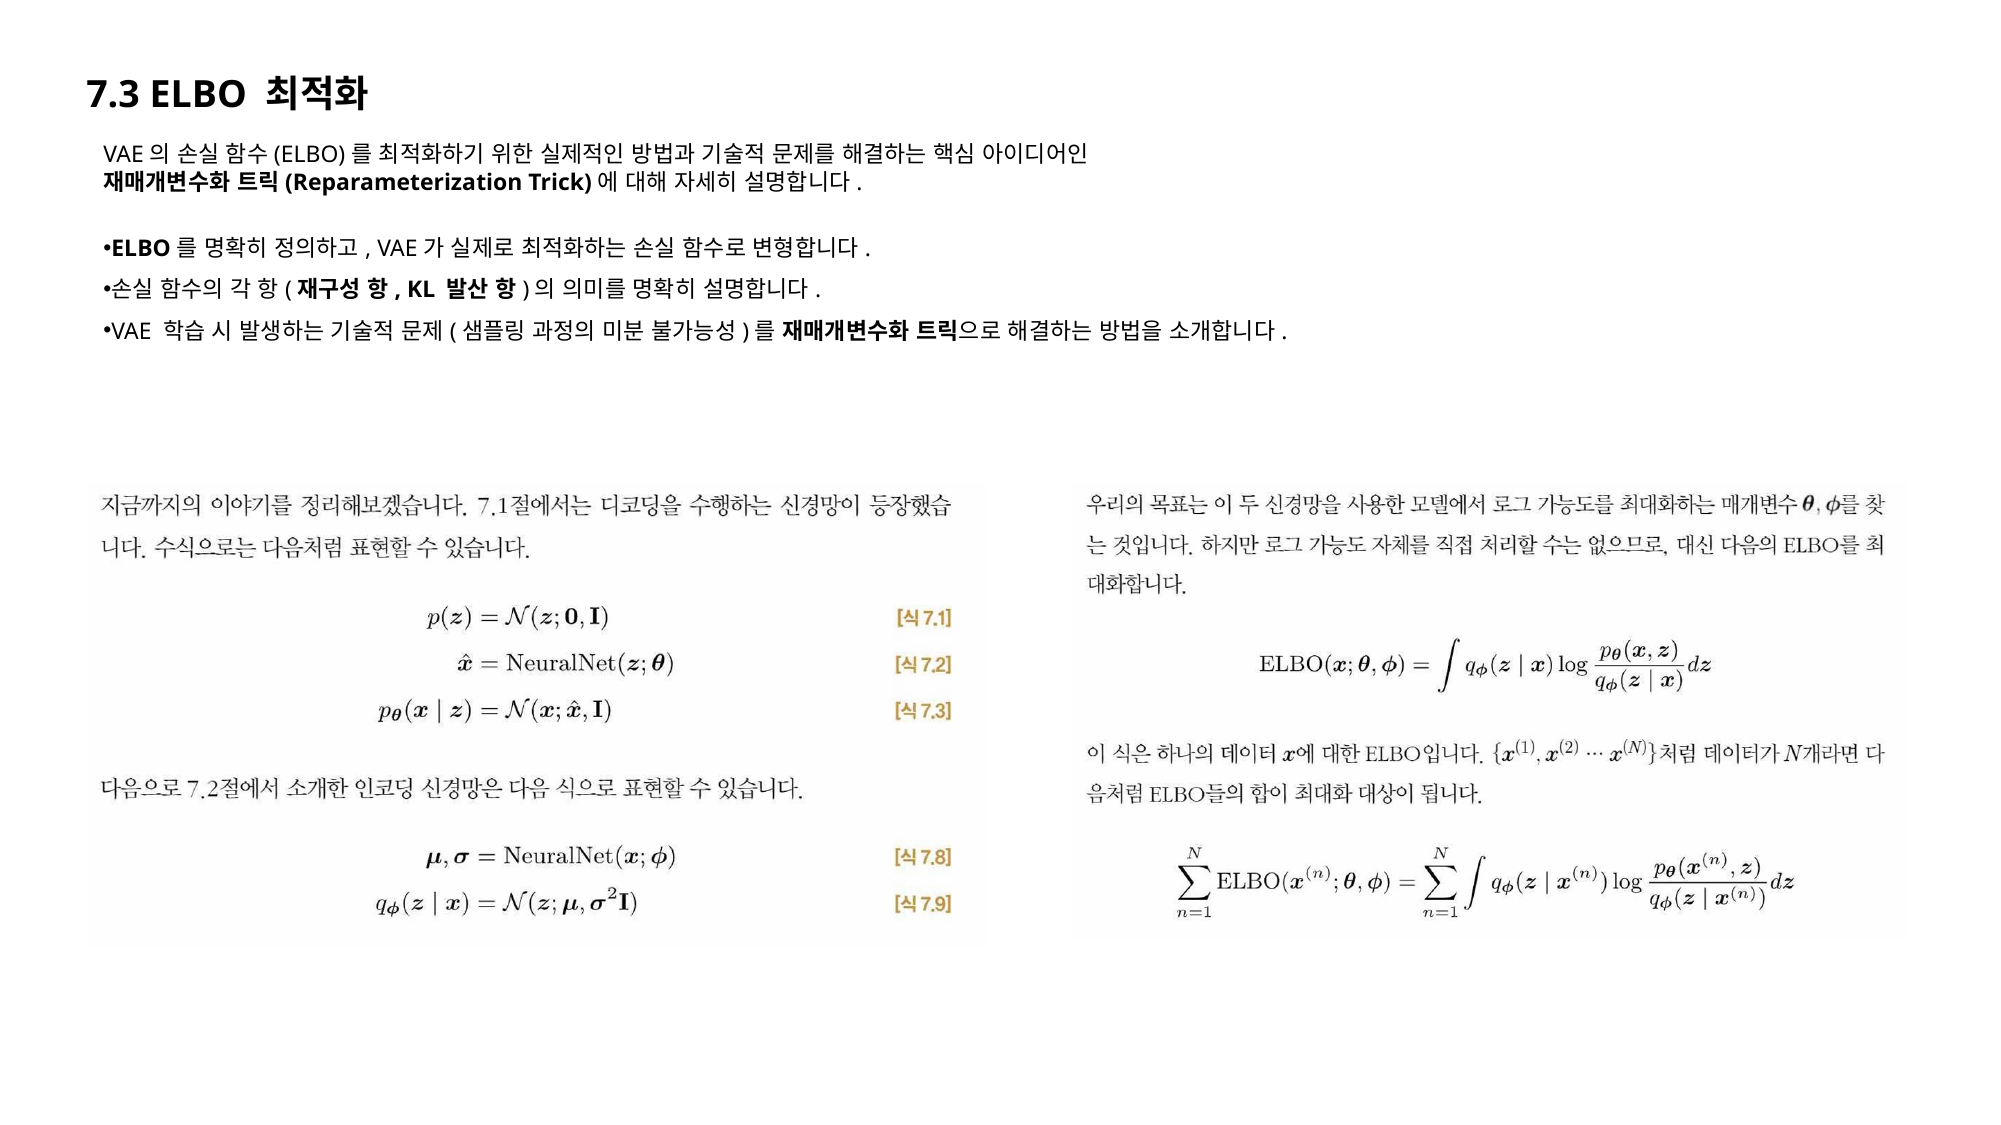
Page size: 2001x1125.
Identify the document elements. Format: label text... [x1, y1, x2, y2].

picture [88, 482, 986, 946]
text_box VAE의 손실 함수(ELBO)를 최적화하기 위한 실제적인 방법과 기술적 문제를 해결하는 핵심 아이디어인 재매개변수화 트릭(Reparameterization Trick)에 대해 자세히 설명합니다. [88, 132, 1185, 203]
text_box 7.3 ELBO 최적화 [71, 62, 1072, 123]
text_box ELBO를 명확히 정의하고, VAE가 실제로 최적화하는 손실 함수로 변형합니다. 손실 함수의 각 항(재구성 항, KL 발산 항)의 의미를 명확히 설명합니다. VAE 학습 시 발생하는 기술적 문제(샘플링 과정의 미분 불가능성)를 재매개변수화 트릭으로 해결하는 방법을 소개합니다. [88, 212, 1433, 351]
picture [1071, 482, 1908, 940]
